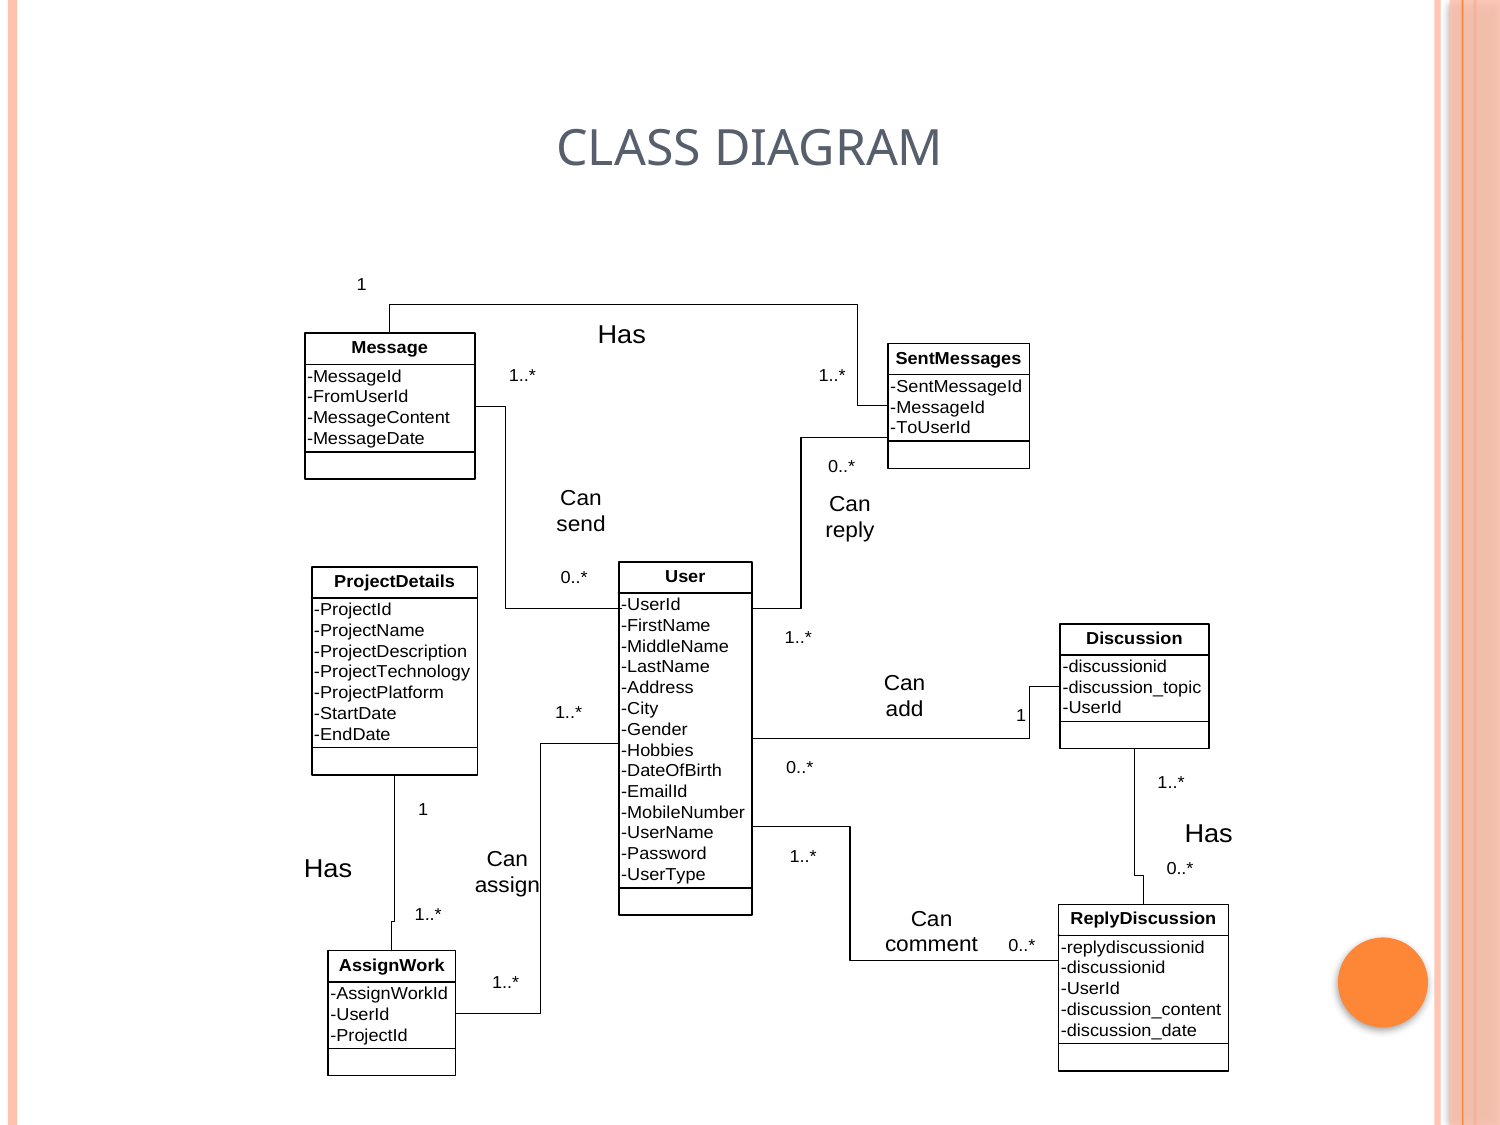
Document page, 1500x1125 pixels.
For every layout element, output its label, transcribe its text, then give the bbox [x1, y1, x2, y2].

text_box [274, 74, 1313, 1081]
title CLASS DIAGRAM [137, 62, 1363, 183]
